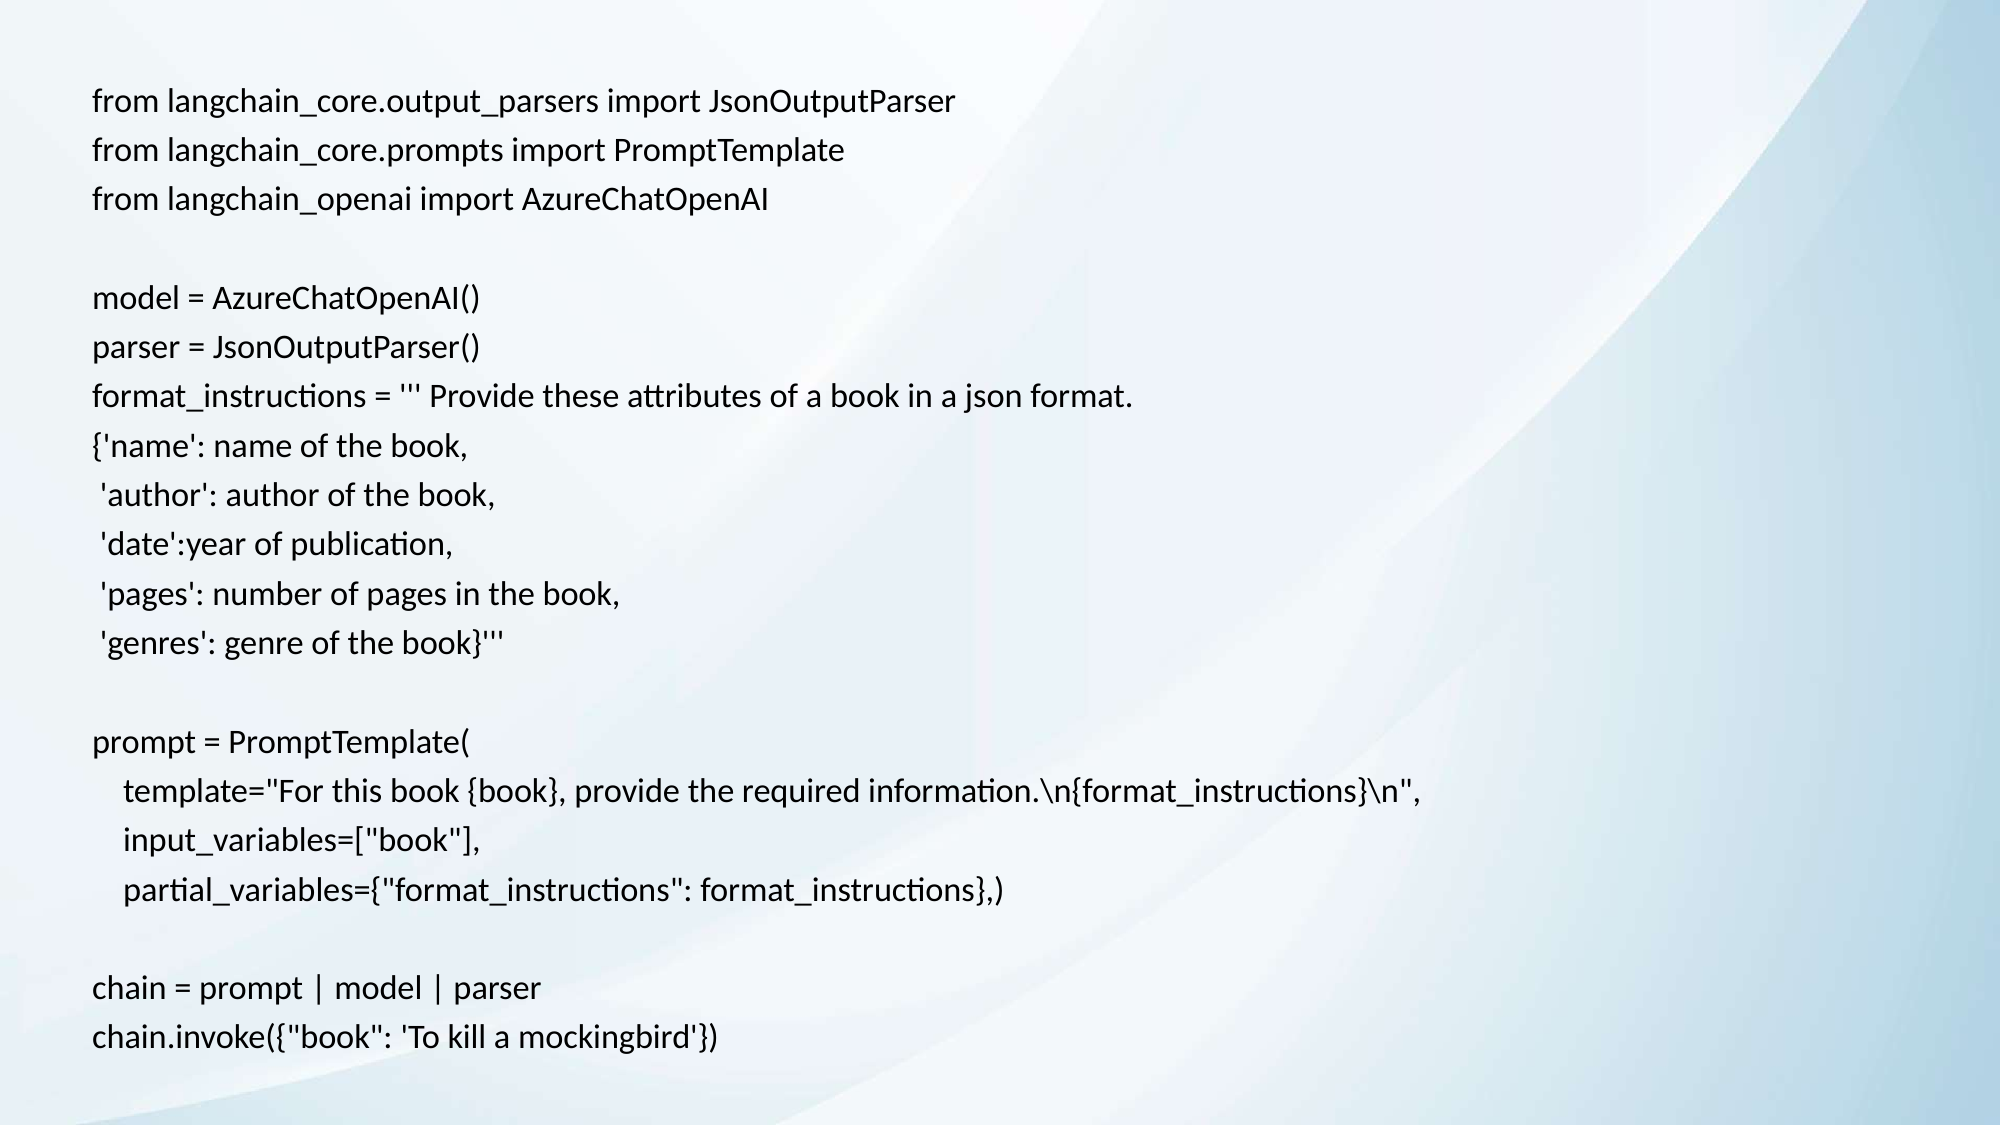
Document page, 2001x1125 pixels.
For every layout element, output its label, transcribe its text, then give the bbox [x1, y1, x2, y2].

list from langchain_core.output_parsers import JsonOutputParser from langchain_core.prompts import PromptTemplate from langchain_openai import AzureChatOpenAI model = AzureChatOpenAI() parser = JsonOutputParser() format_instructions = ''' Provide these attributes of a book in a json format. {'name': name of the book, 'author': author of the book, 'date':year of publication, 'pages': number of pages in the book, 'genres': genre of the book}''' prompt = PromptTemplate( template="For this book {book}, provide the required information.\n{format_instructions}\n", input_variables=["book"], partial_variables={"format_instructions": format_instructions},) chain = prompt | model | parser chain.invoke({"book": 'To kill a mockingbird'}) [68, 75, 1932, 1068]
picture [0, 0, 2000, 1125]
